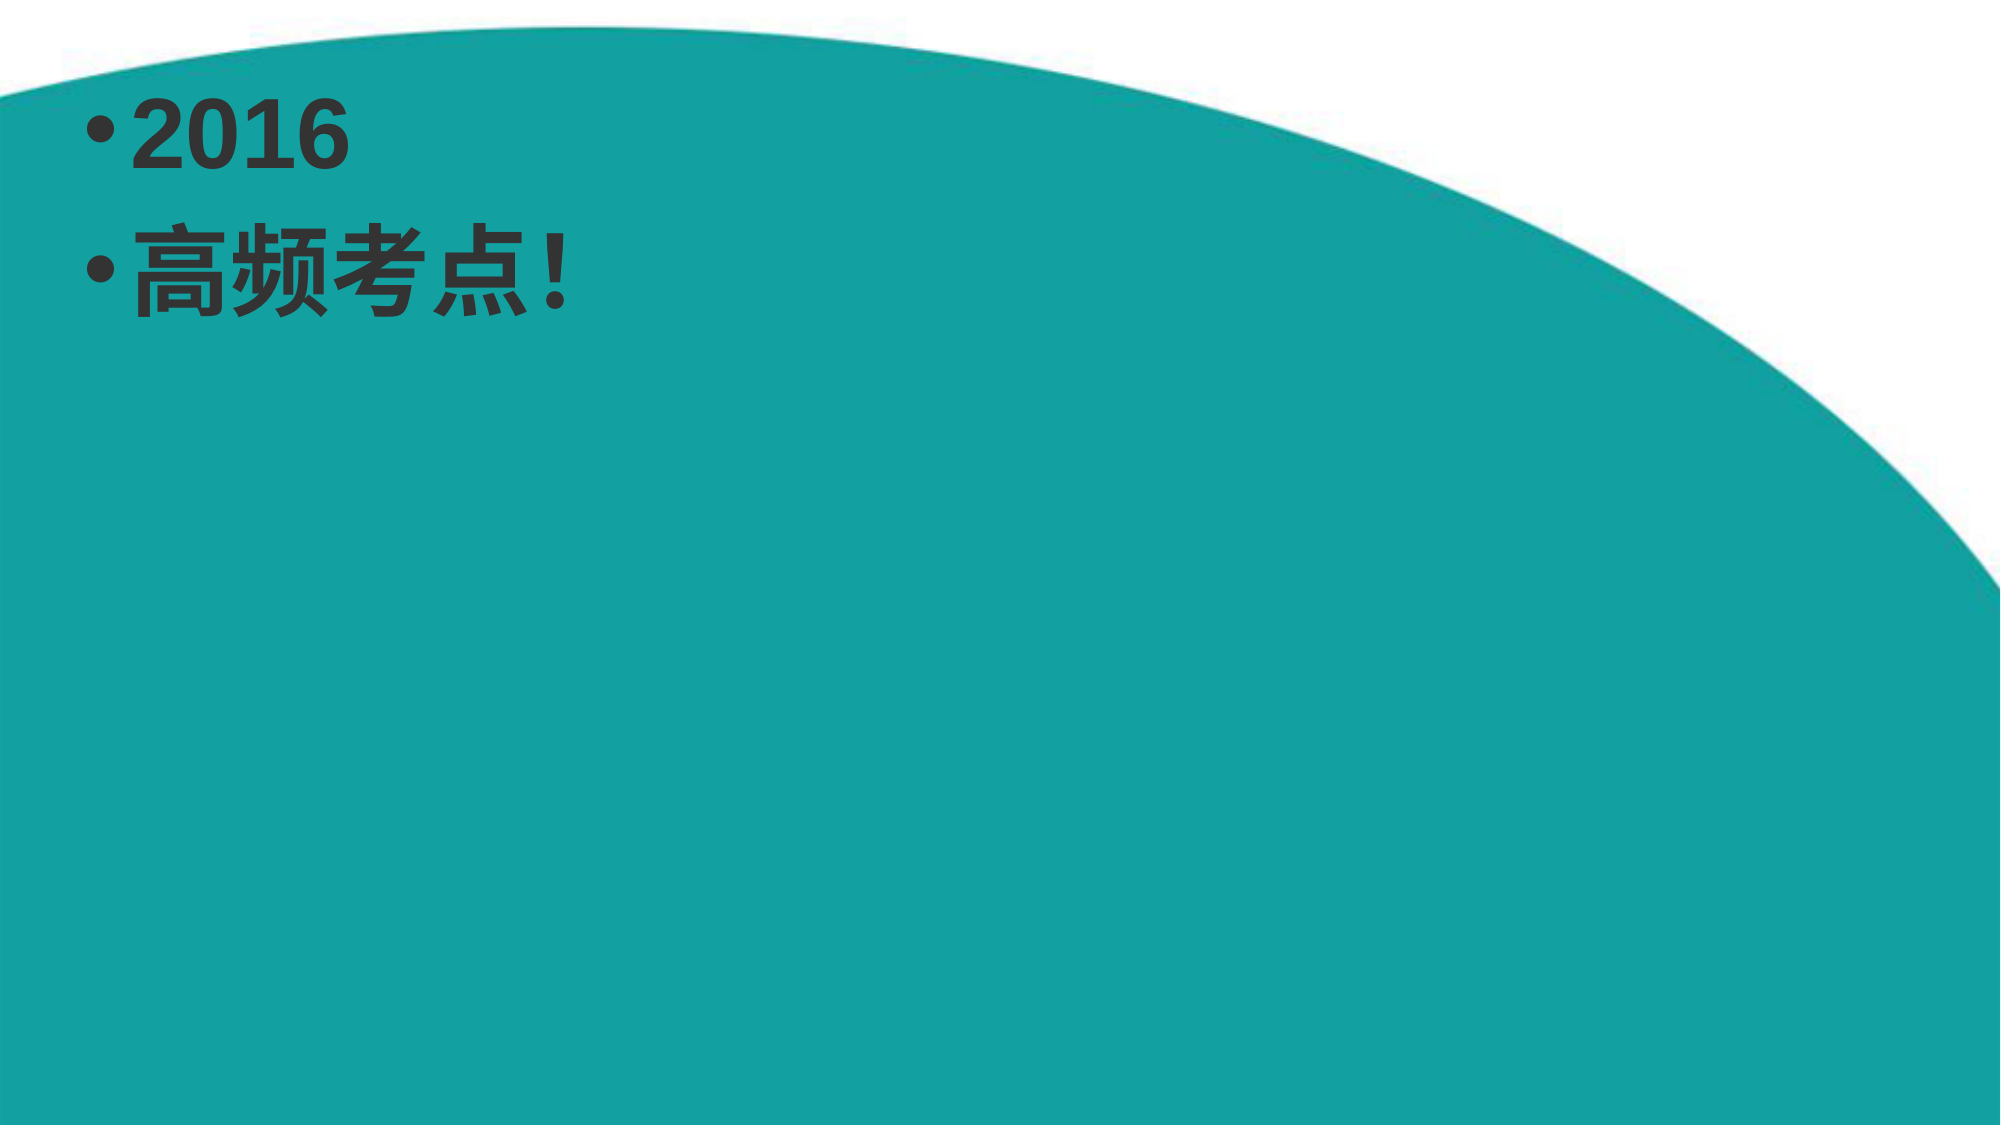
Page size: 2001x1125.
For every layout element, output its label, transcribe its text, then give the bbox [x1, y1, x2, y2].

picture [0, 0, 2001, 1125]
list 2016 高频考点！ [68, 60, 1953, 1086]
